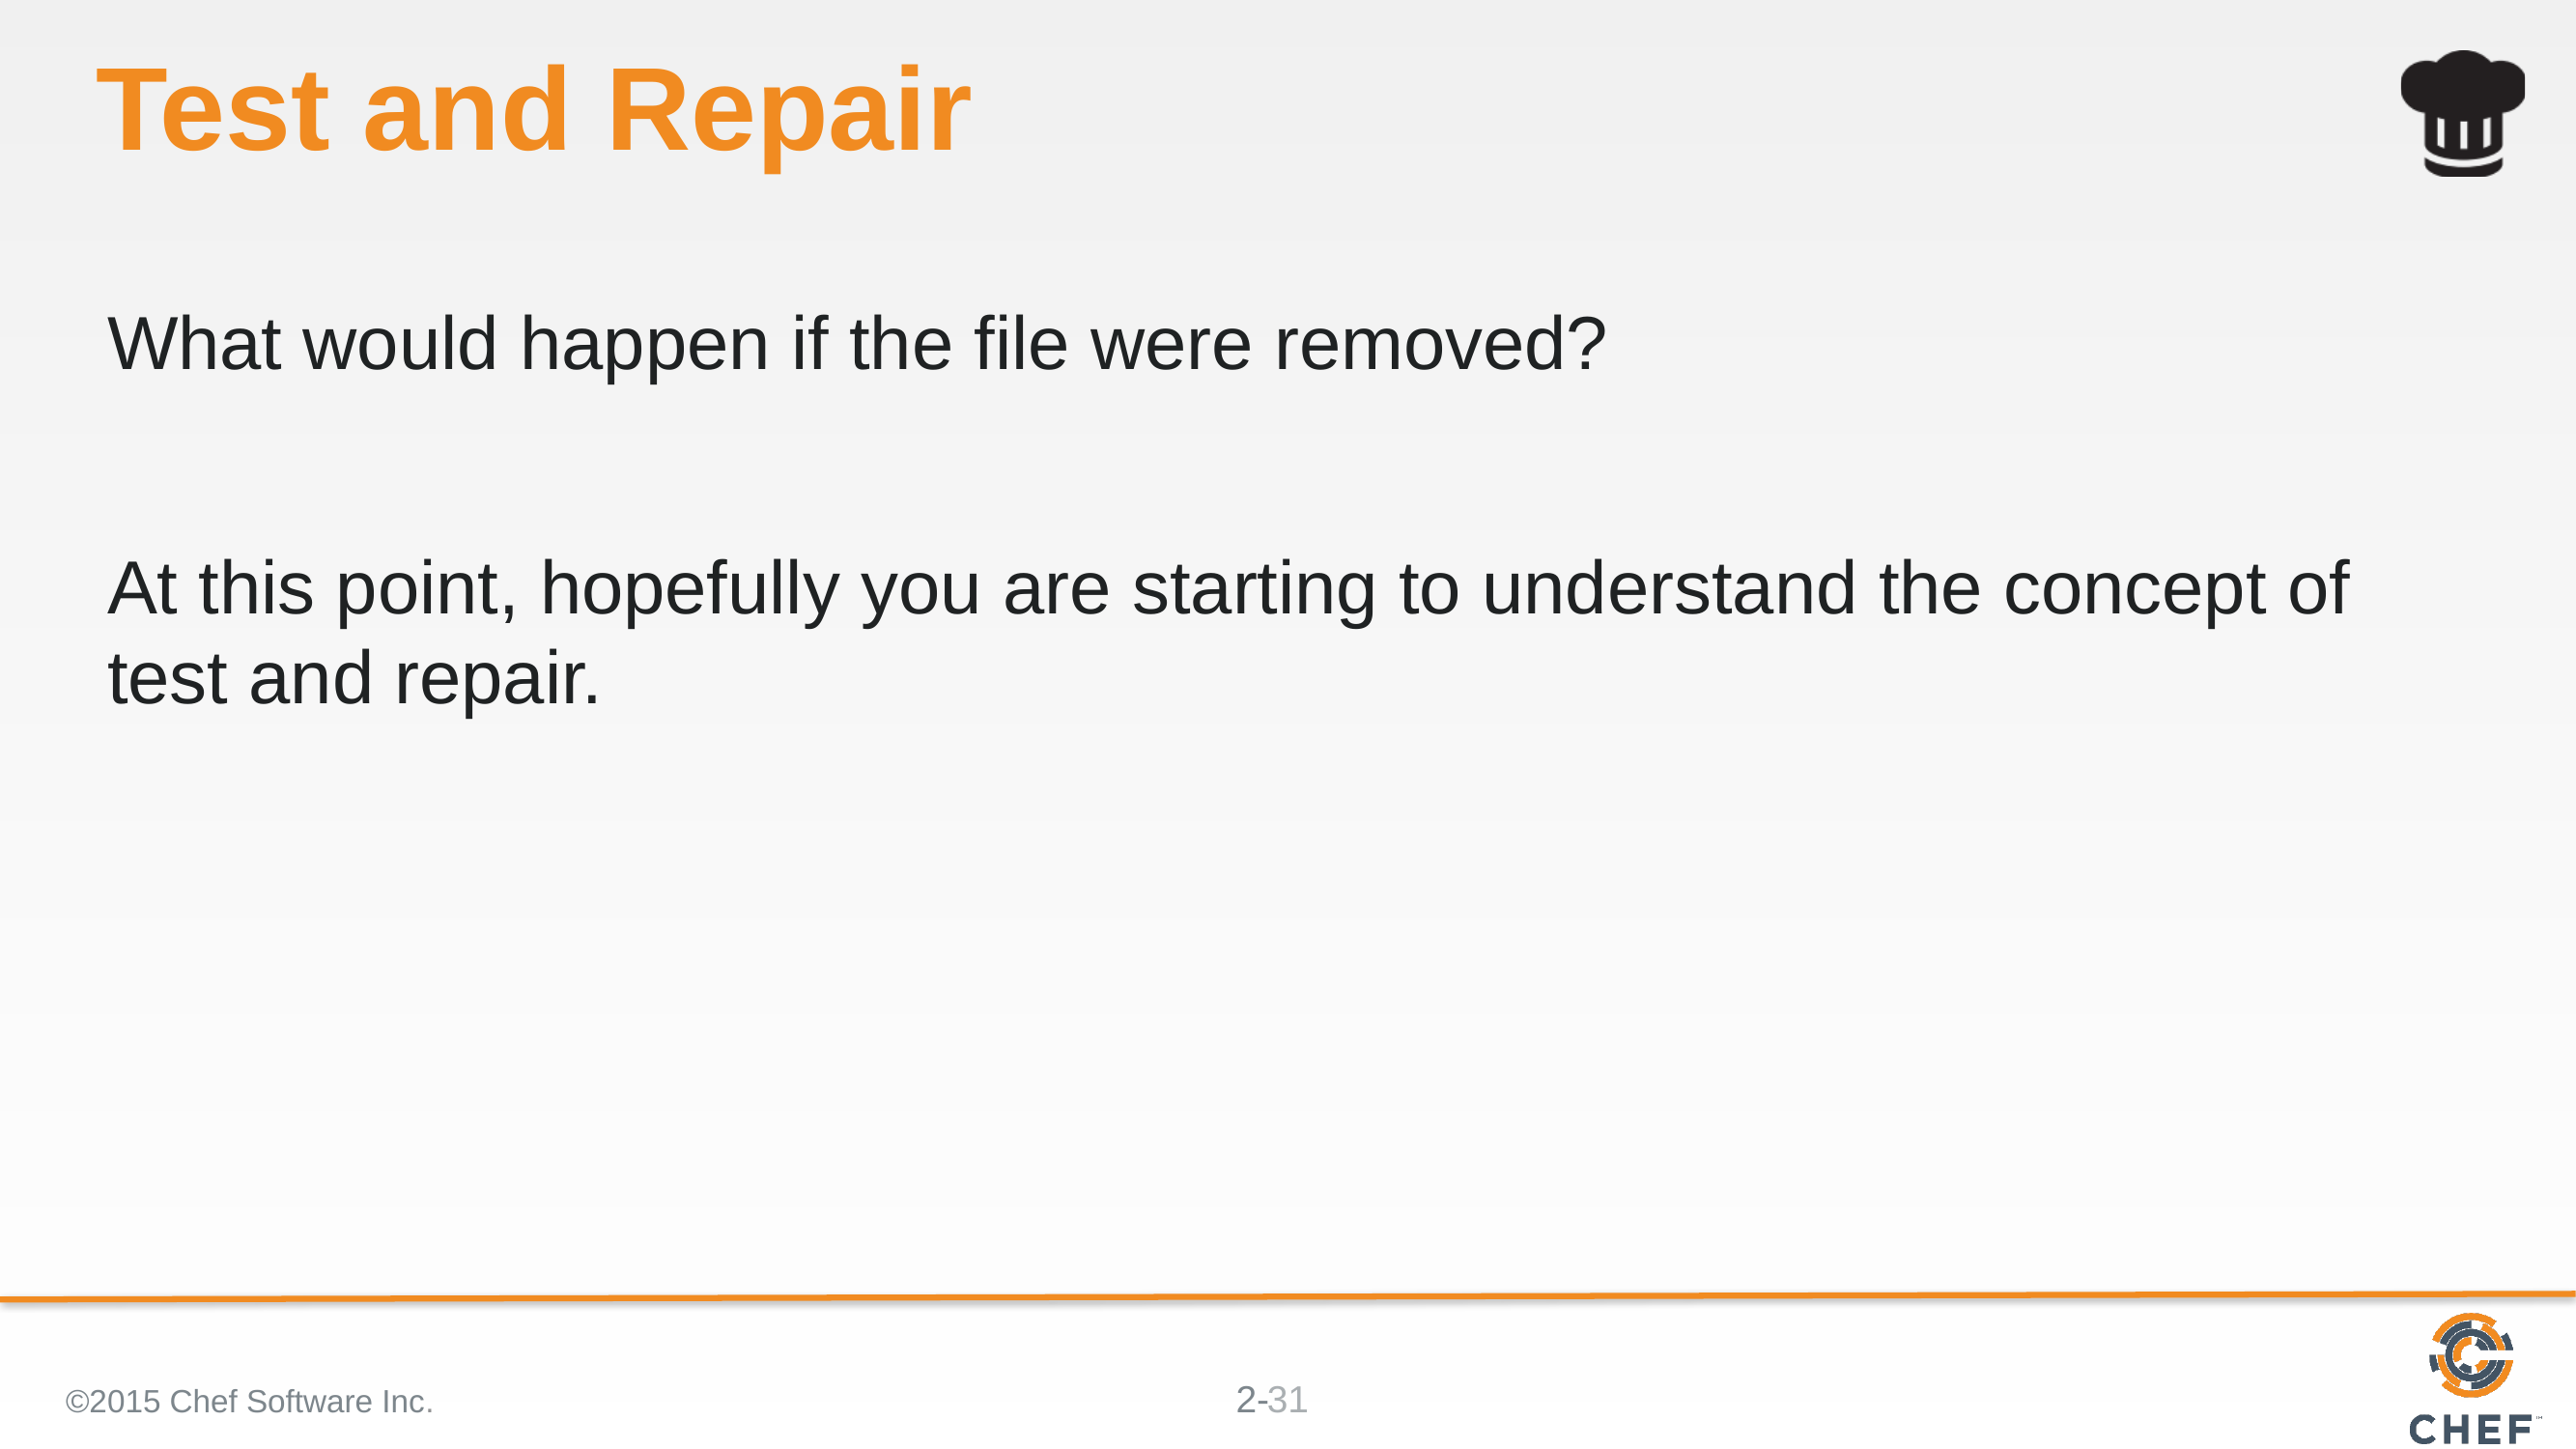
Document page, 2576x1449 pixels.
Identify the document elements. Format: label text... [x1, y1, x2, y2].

slide_number 31 [998, 1359, 1578, 1437]
picture [2399, 1297, 2550, 1449]
footer ©2015 Chef Software Inc. [51, 1359, 952, 1440]
title Test and Repair [96, 48, 2463, 180]
list What would happen if the file were removed? At this point, hopefully you are starting to understand the concept of test and repair. [107, 294, 2469, 1142]
